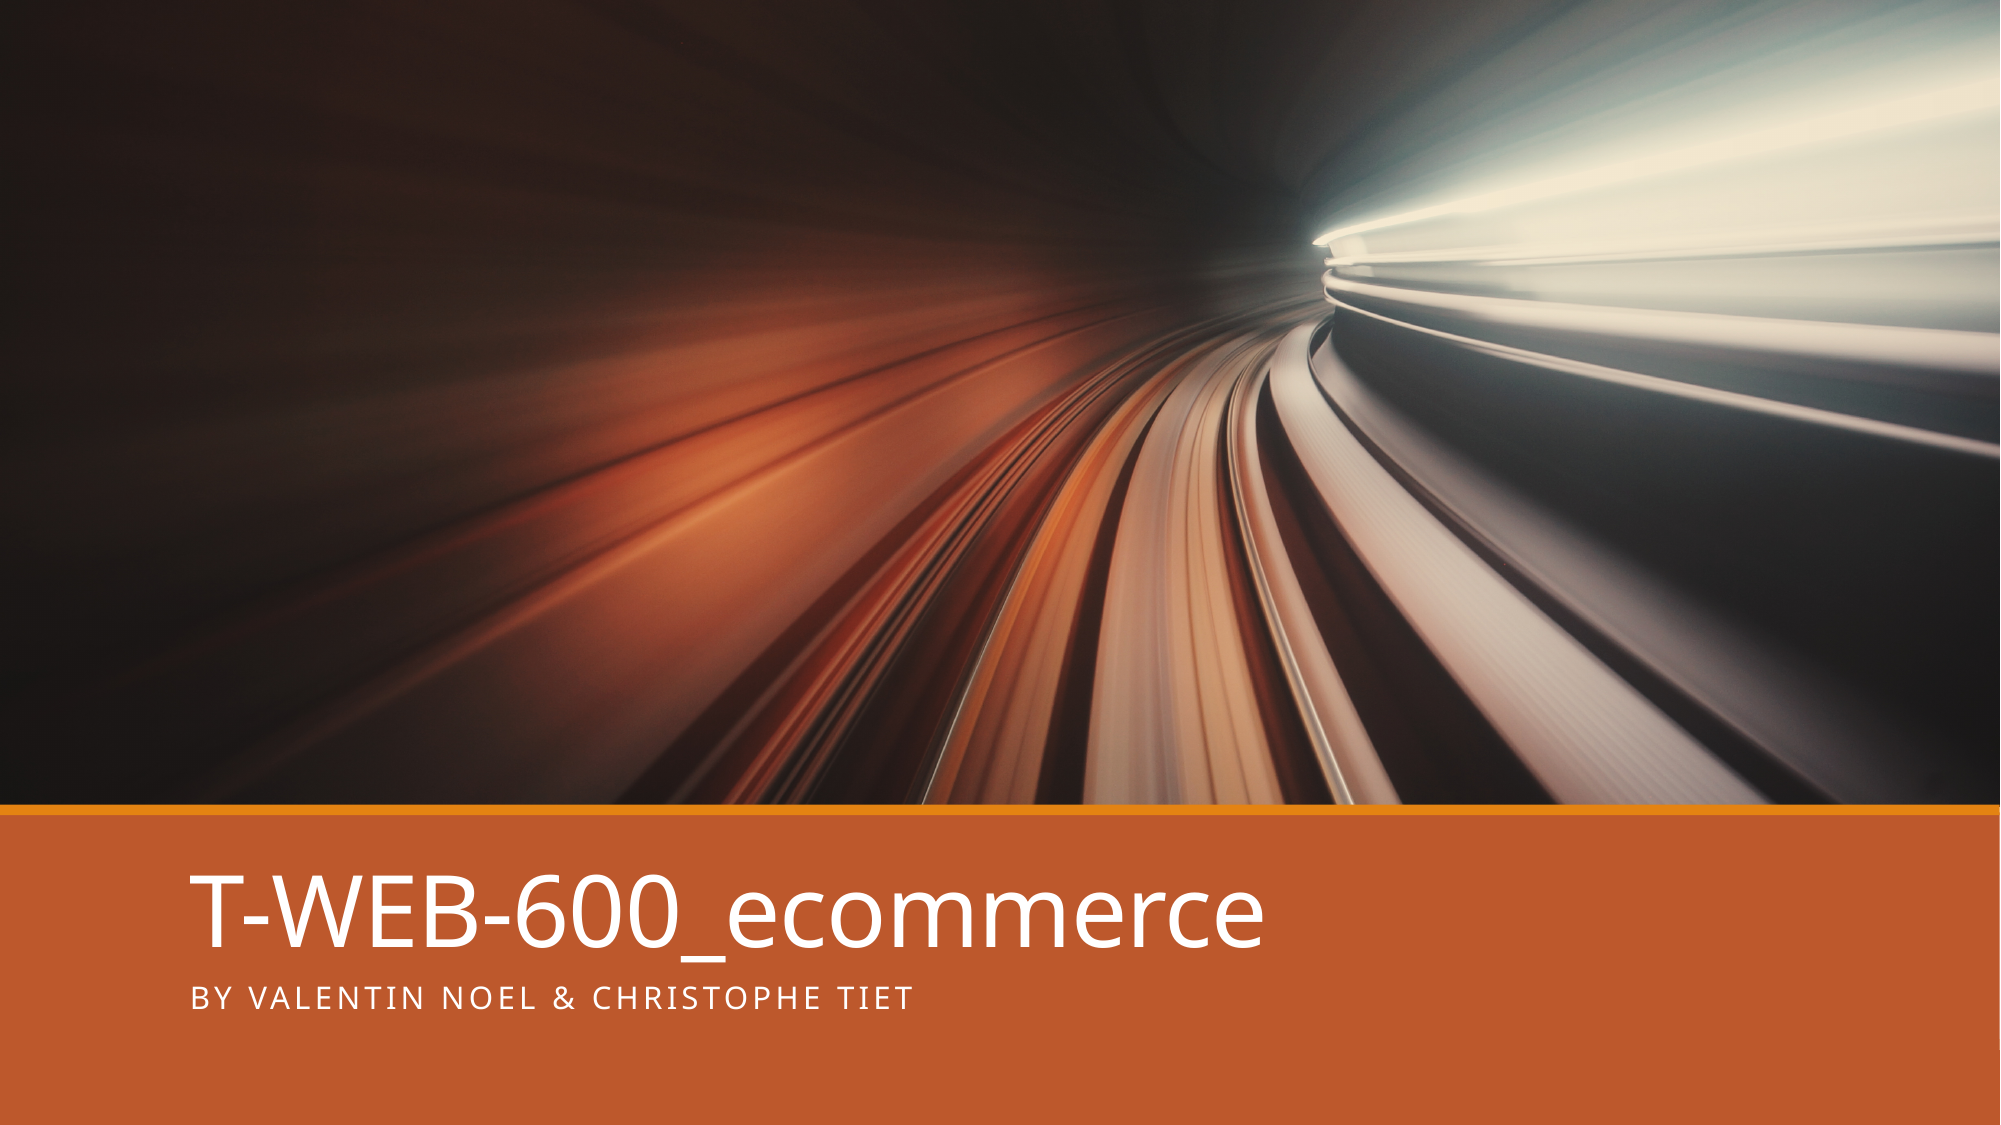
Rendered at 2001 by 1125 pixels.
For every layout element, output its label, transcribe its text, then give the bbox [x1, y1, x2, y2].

text_box [0, 816, 2000, 1125]
picture [0, 0, 2000, 807]
title T-WEB-600_ecommerce [174, 840, 1825, 975]
subtitle By Valentin NOEL & Christophe tiet [174, 975, 1825, 1065]
